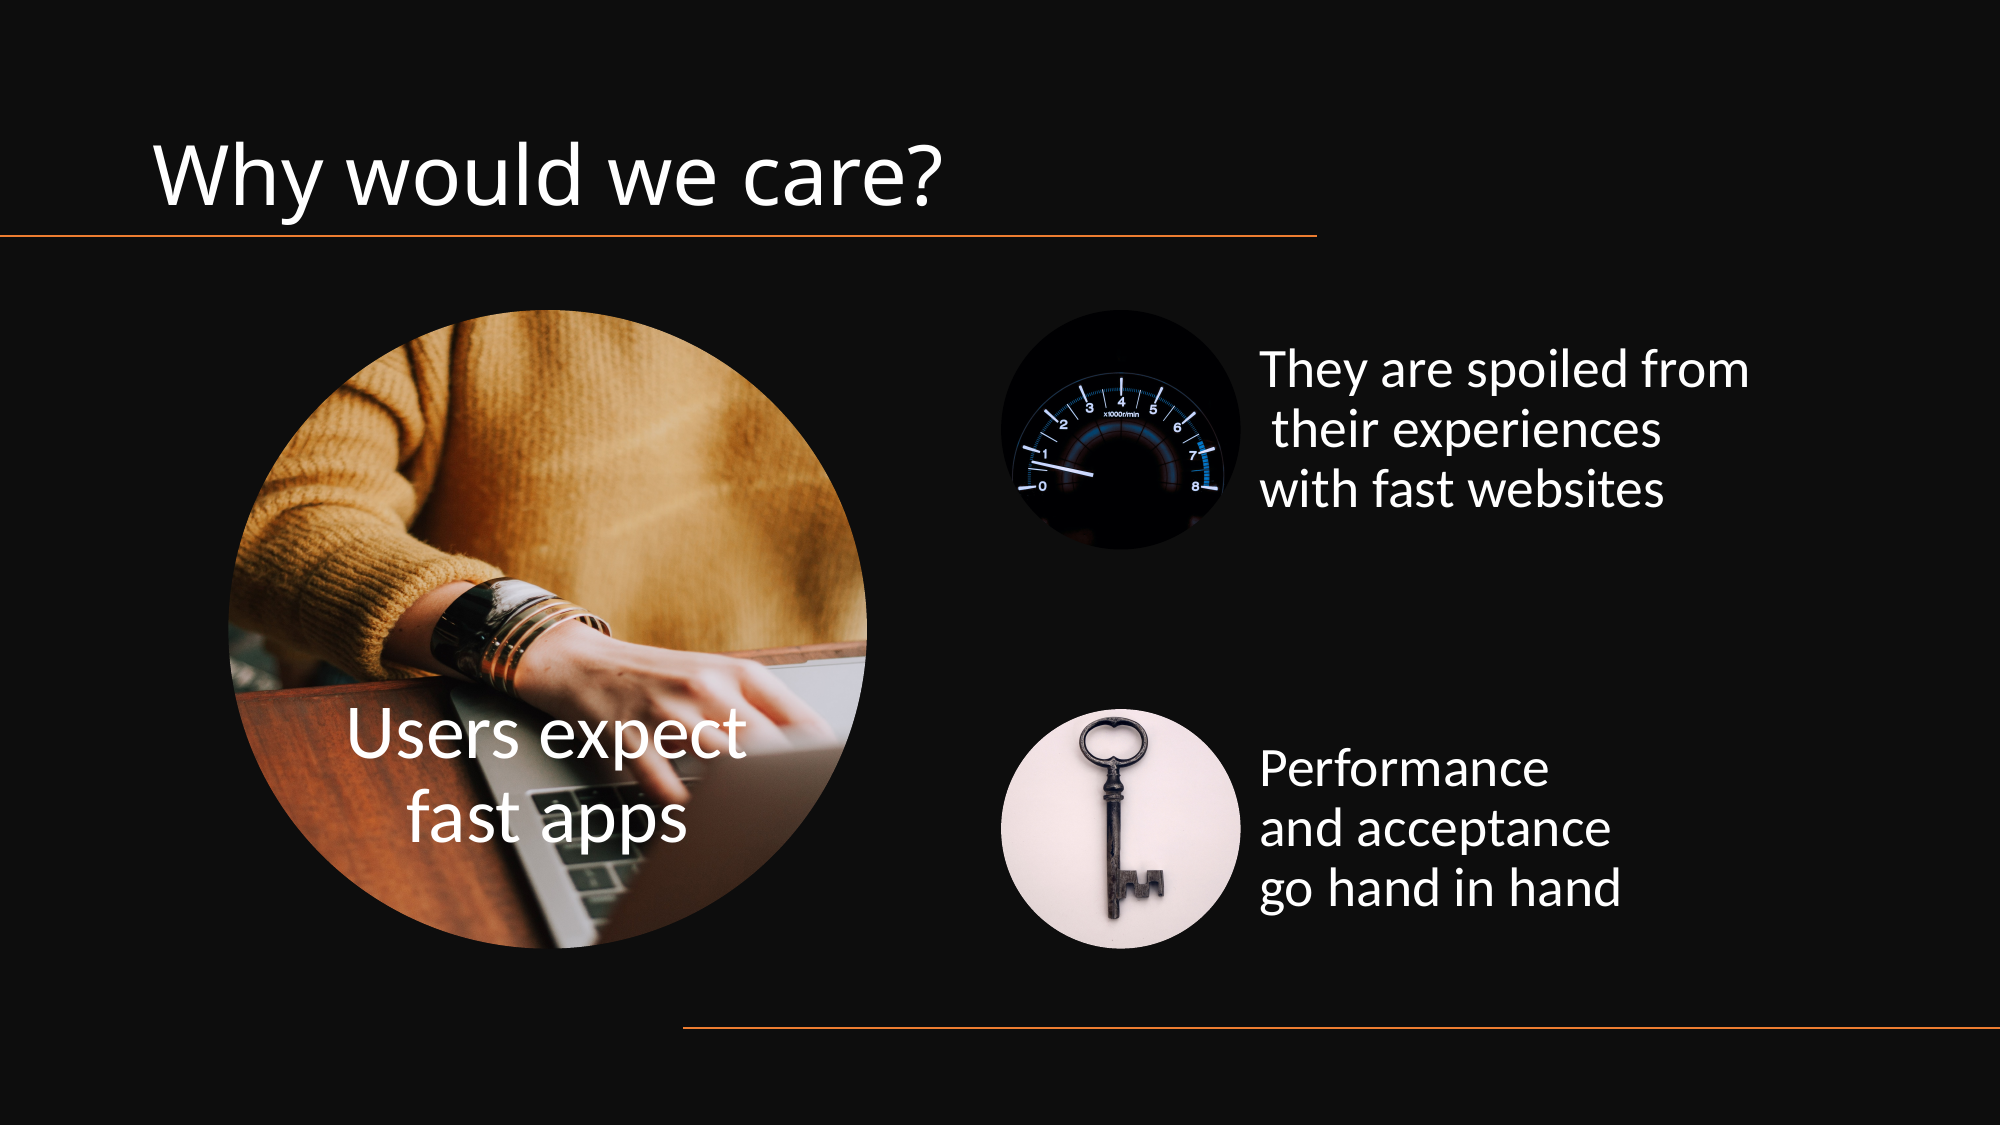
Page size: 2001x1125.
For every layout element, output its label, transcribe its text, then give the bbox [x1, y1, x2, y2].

text_box [0, 0, 2000, 1125]
text_box They are spoiled from their experiences with fast websites [1240, 310, 1772, 550]
text_box [1000, 708, 1240, 950]
text_box [227, 308, 868, 950]
text_box [1000, 308, 1240, 551]
text_box Users expect fast apps [342, 648, 753, 861]
title Why would we care? [137, 63, 1317, 232]
text_box Performance and acceptance go hand in hand [1240, 709, 1653, 949]
